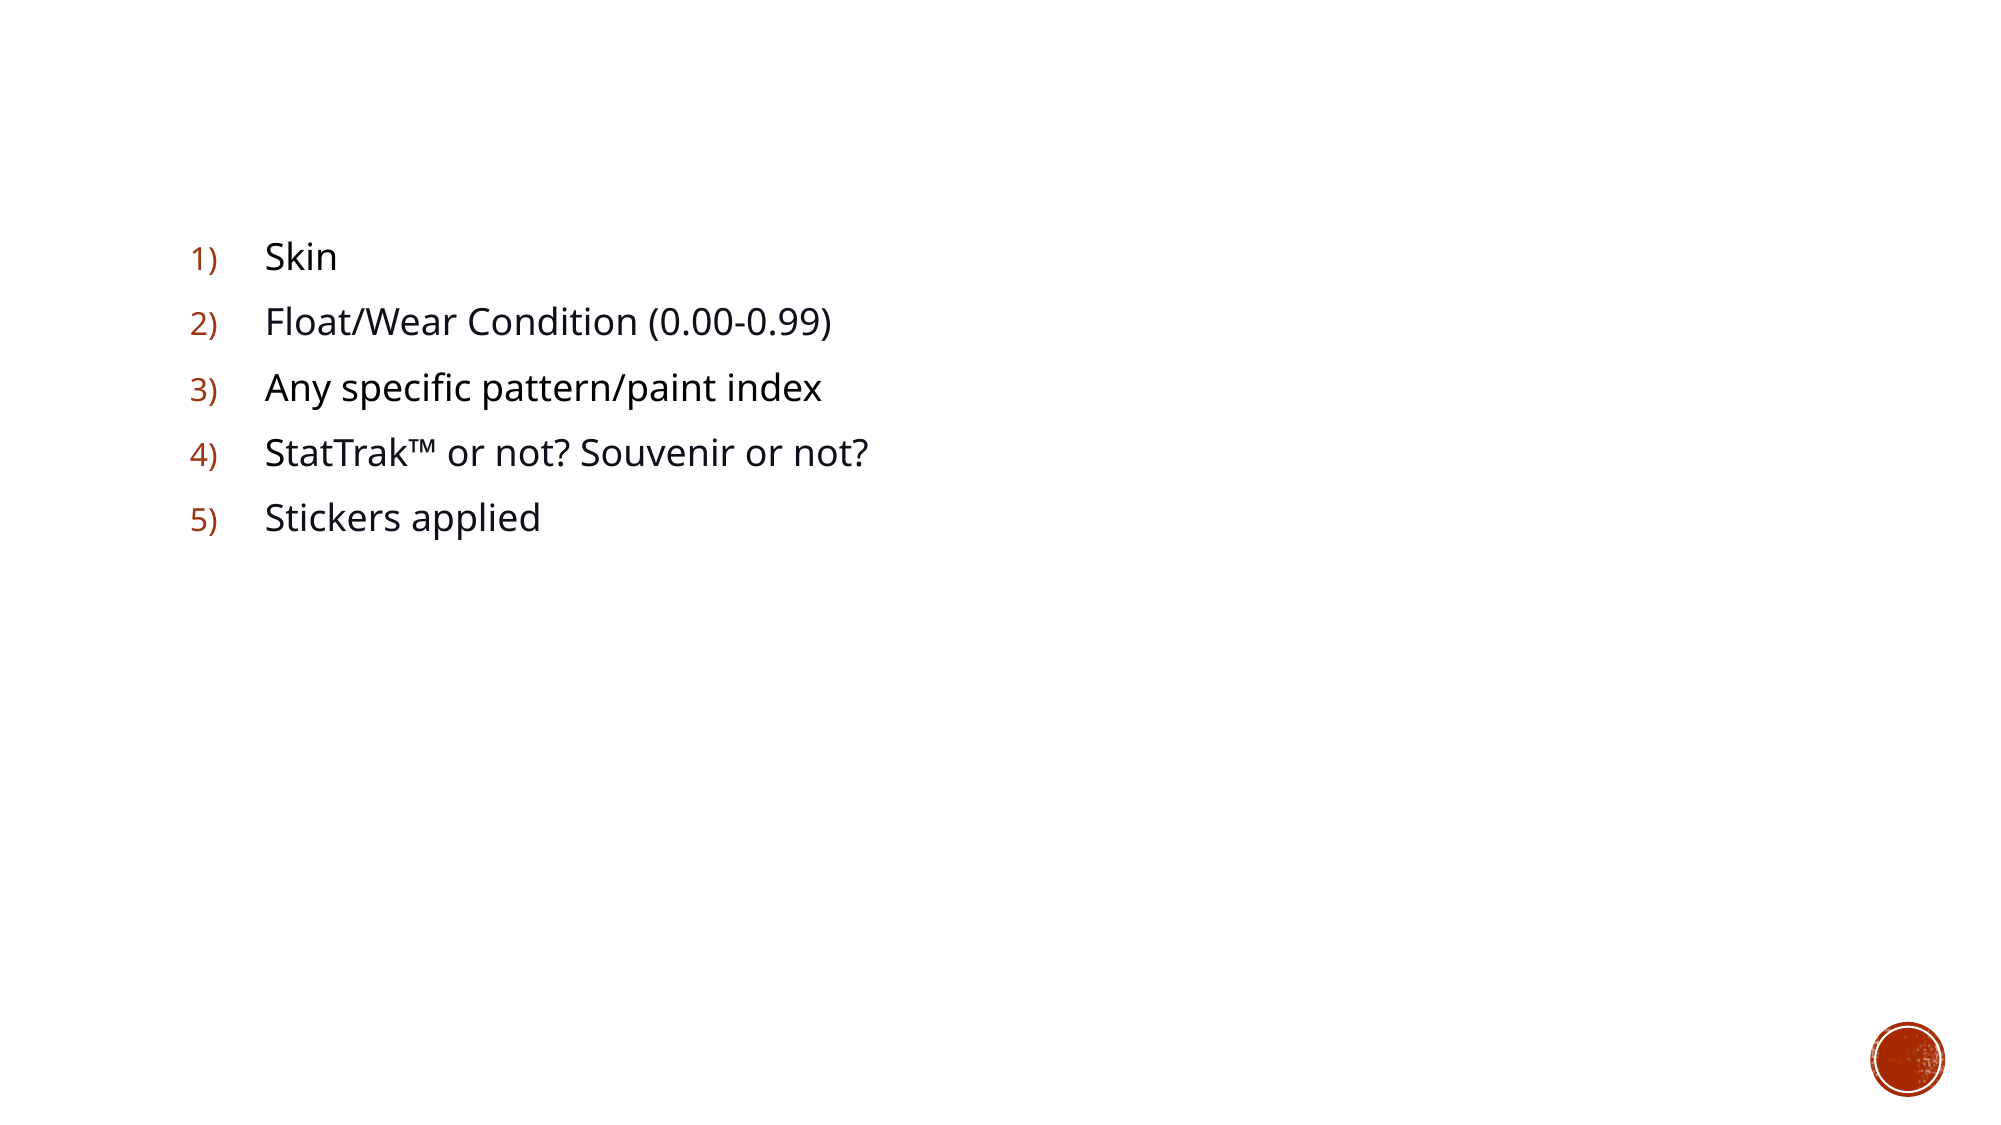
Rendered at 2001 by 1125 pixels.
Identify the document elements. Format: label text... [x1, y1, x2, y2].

list Skin Float/Wear Condition (0.00-0.99) Any specific pattern/paint index StatTrak™ or not? Souvenir or not? Stickers applied [174, 230, 1825, 895]
